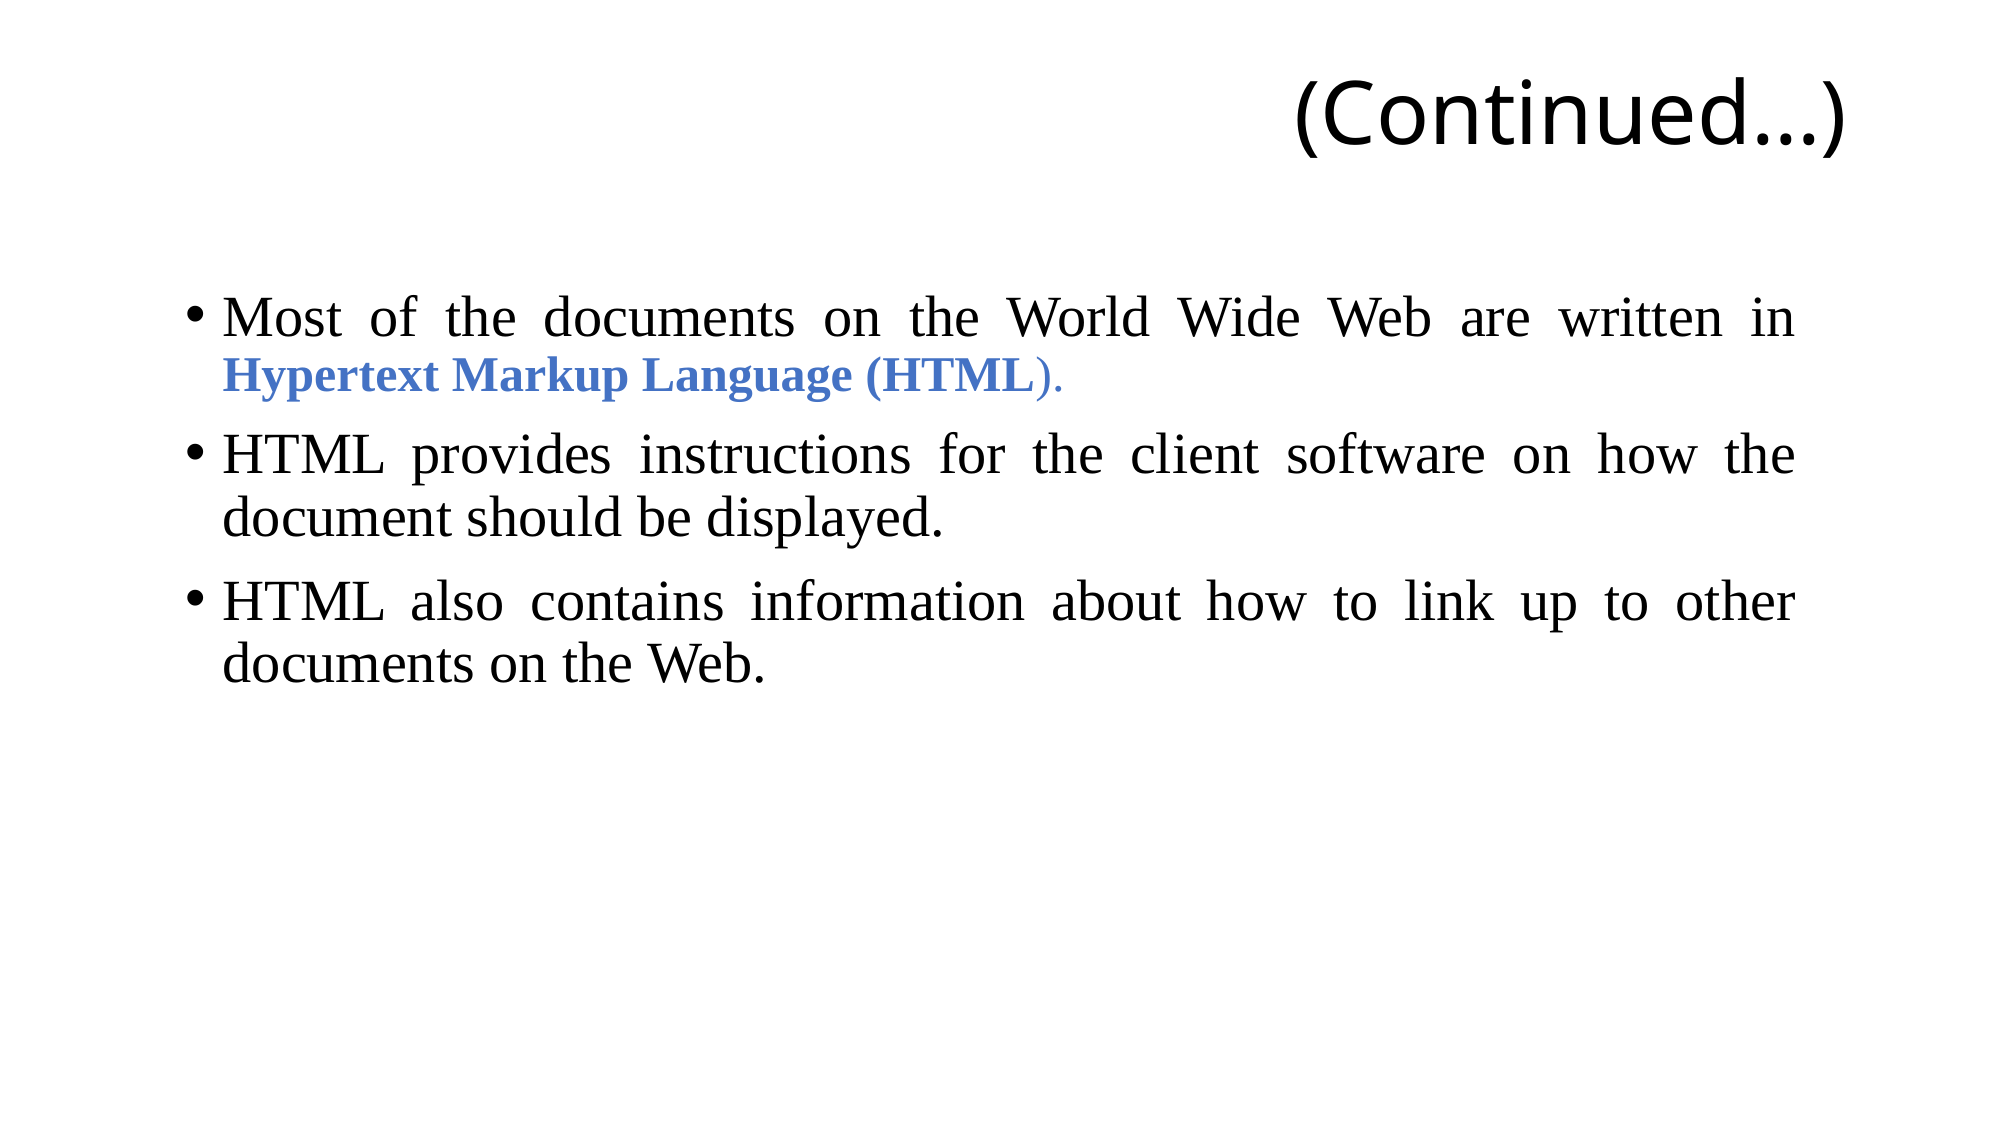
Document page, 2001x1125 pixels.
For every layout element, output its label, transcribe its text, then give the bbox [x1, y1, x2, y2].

list Most of the documents on the World Wide Web are written in Hypertext Markup Language (HTML). HTML provides instructions for the client software on how the document should be displayed. HTML also contains information about how to link up to other documents on the Web. [170, 187, 1812, 1066]
title (Continued…) [137, 59, 1863, 278]
